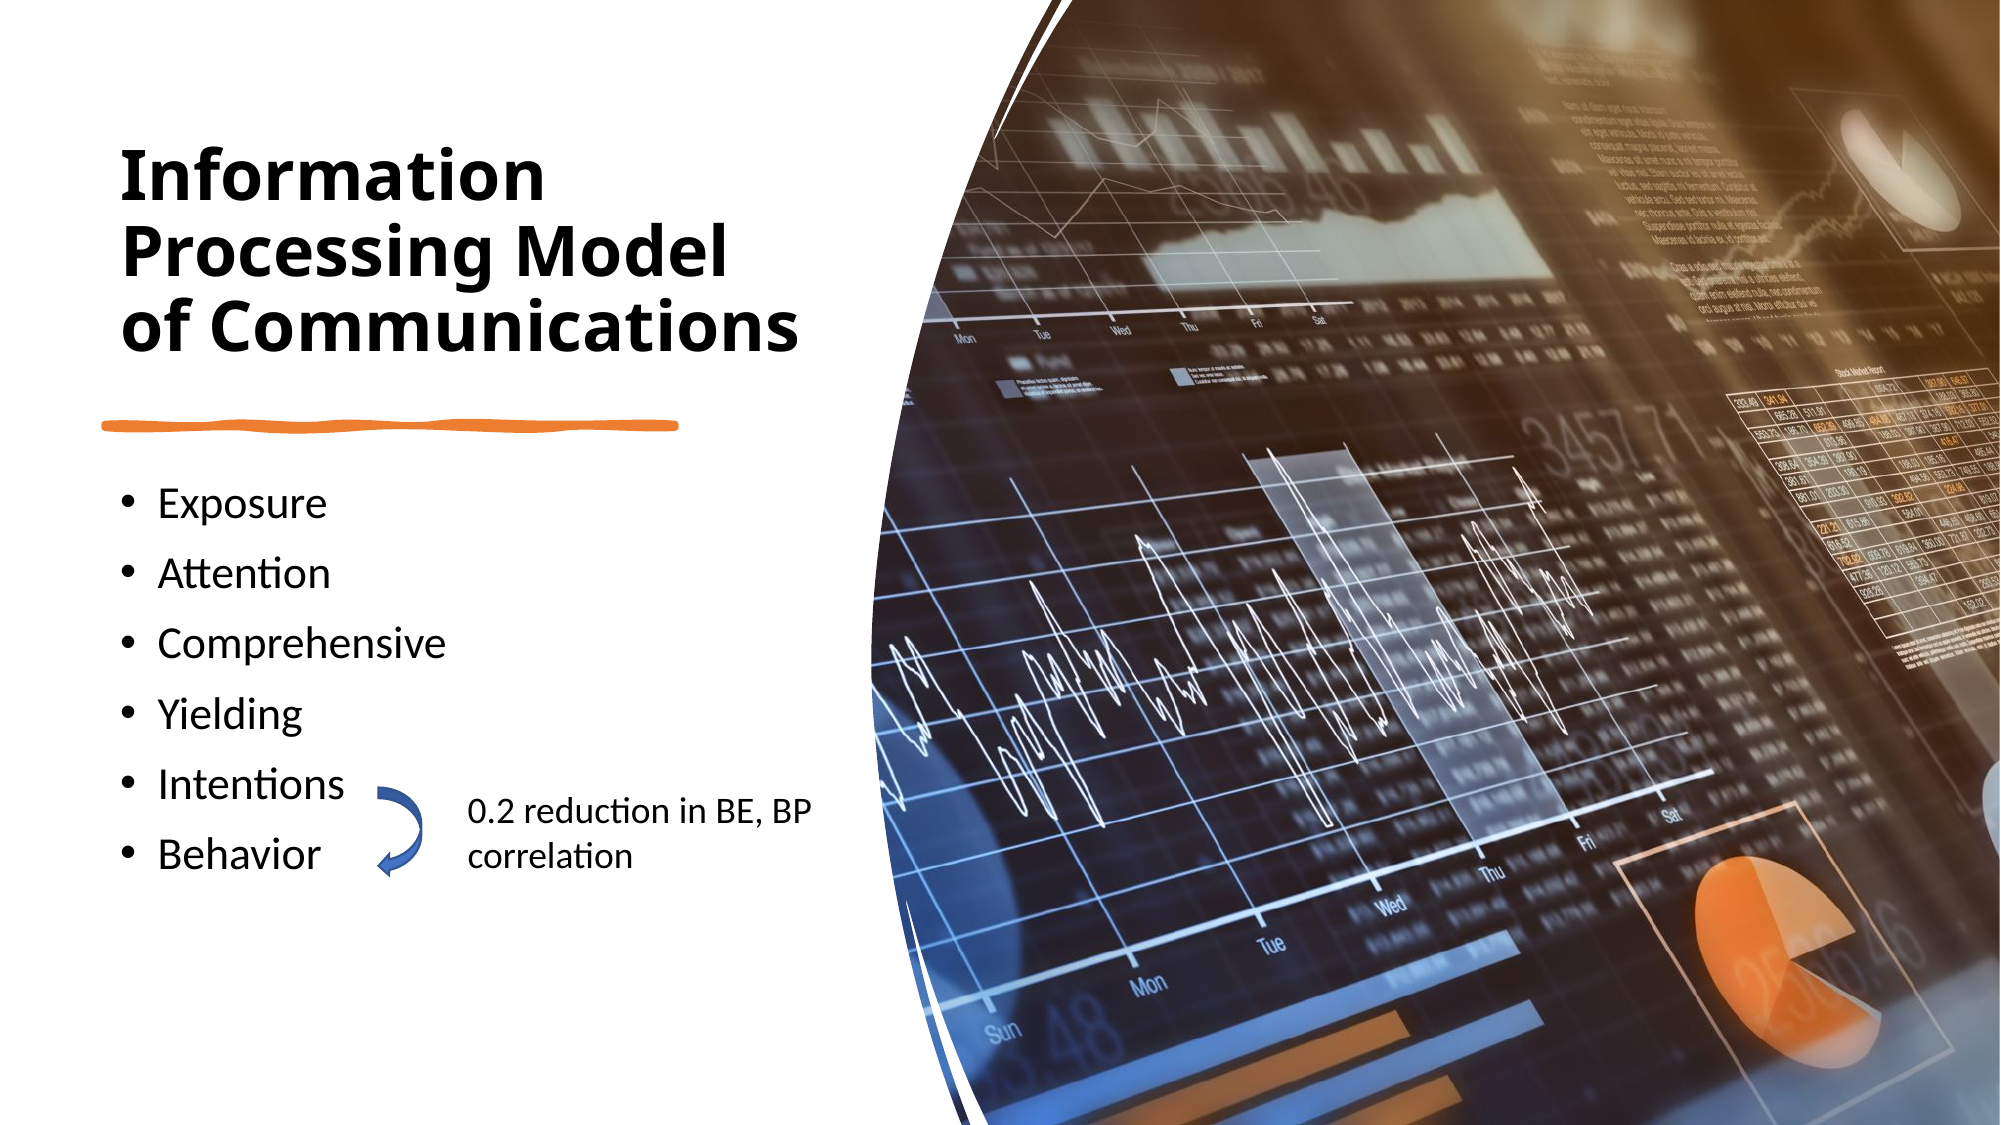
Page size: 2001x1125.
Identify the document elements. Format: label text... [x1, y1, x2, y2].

picture [871, 0, 2000, 1125]
title Information Processing Model of Communications [105, 53, 822, 375]
list Exposure Attention Comprehensive Yielding Intentions Behavior [105, 471, 802, 1016]
text_box [377, 786, 423, 878]
text_box [103, 421, 676, 431]
text_box 0.2 reduction in BE, BP correlation [453, 778, 871, 884]
text_box [0, 0, 871, 1125]
